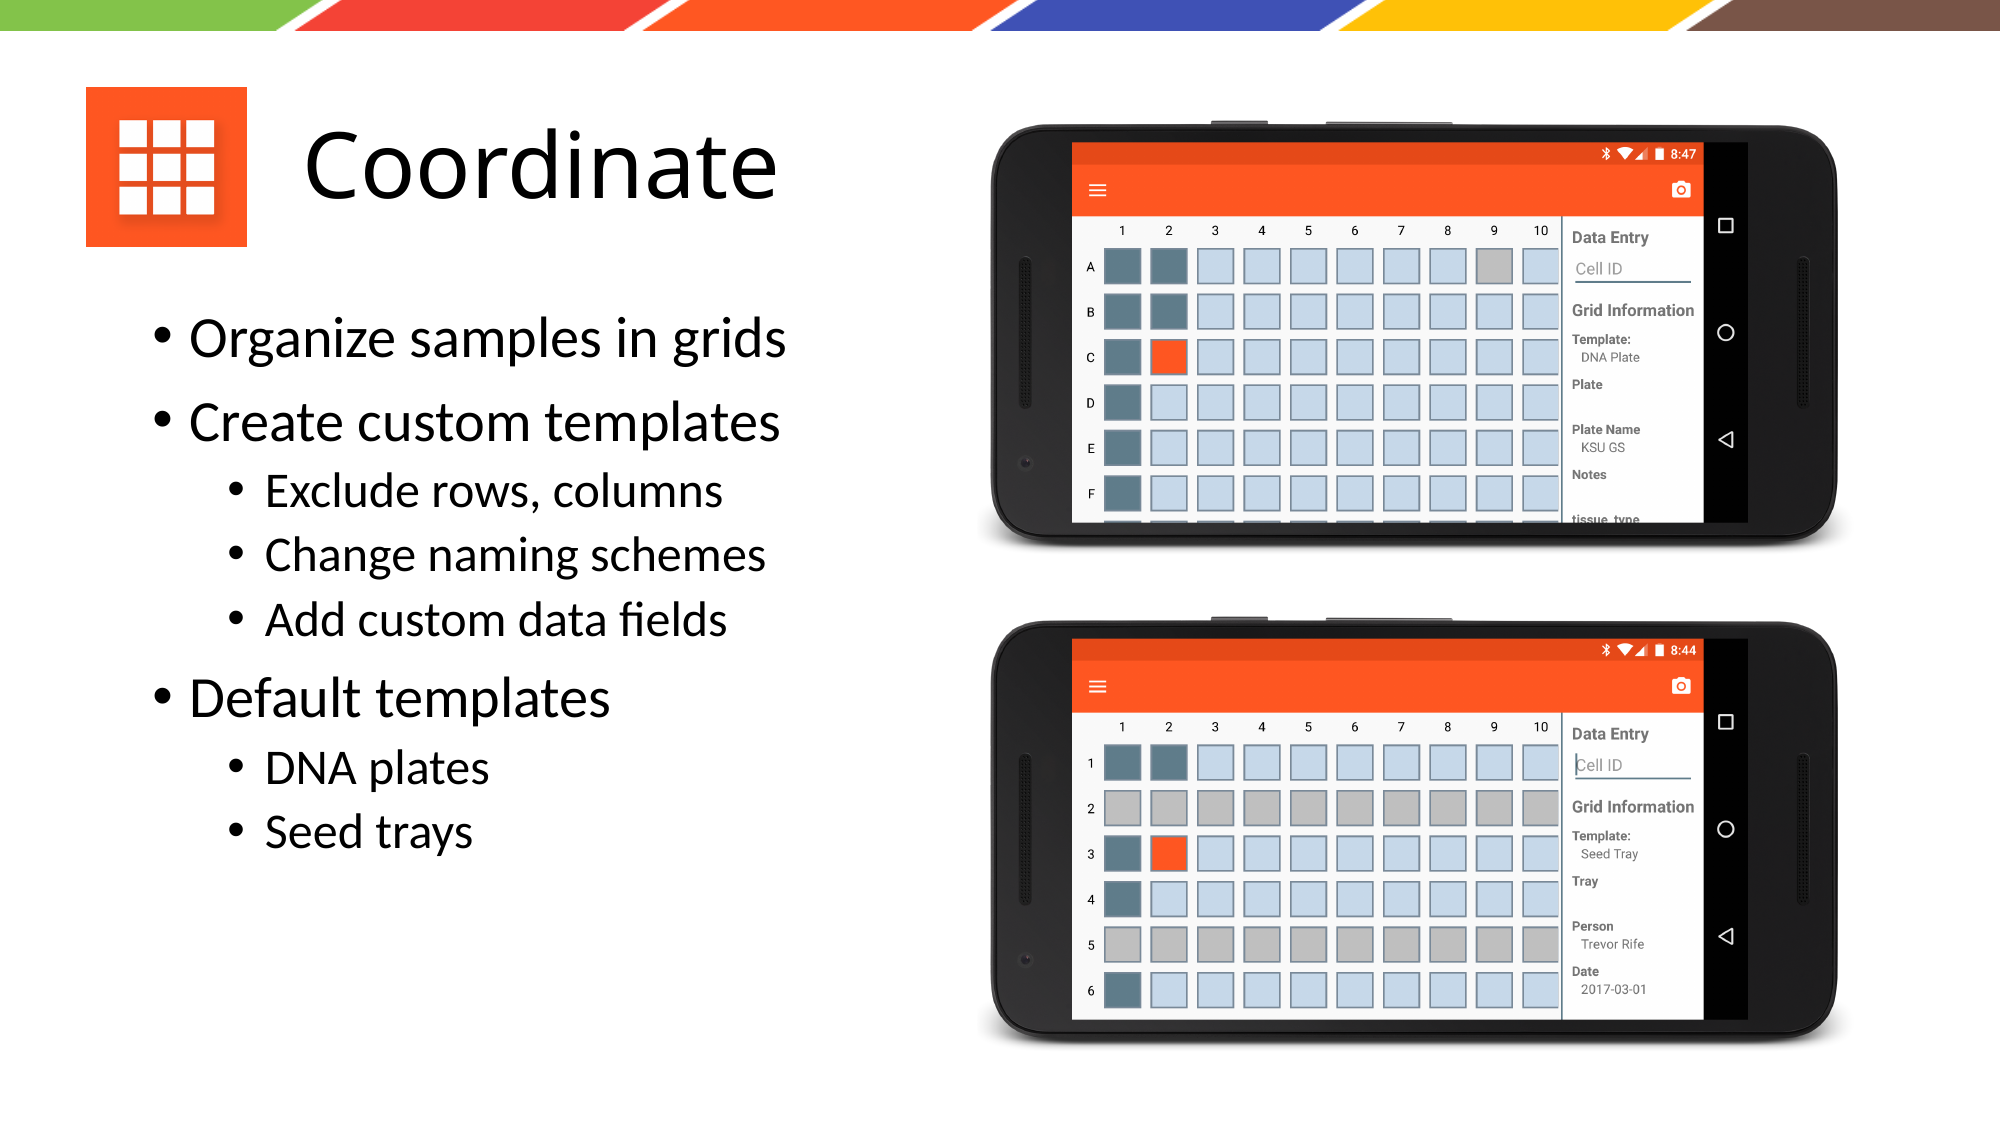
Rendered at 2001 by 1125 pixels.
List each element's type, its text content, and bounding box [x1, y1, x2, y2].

picture [86, 87, 247, 247]
picture [977, 596, 1863, 1061]
list Organize samples in grids Create custom templates Exclude rows, columns Change naming schemes Add custom data fields Default templates DNA plates Seed trays [137, 299, 978, 1014]
title Coordinate [137, 59, 1863, 278]
picture [977, 101, 1863, 560]
picture [0, 0, 2000, 31]
